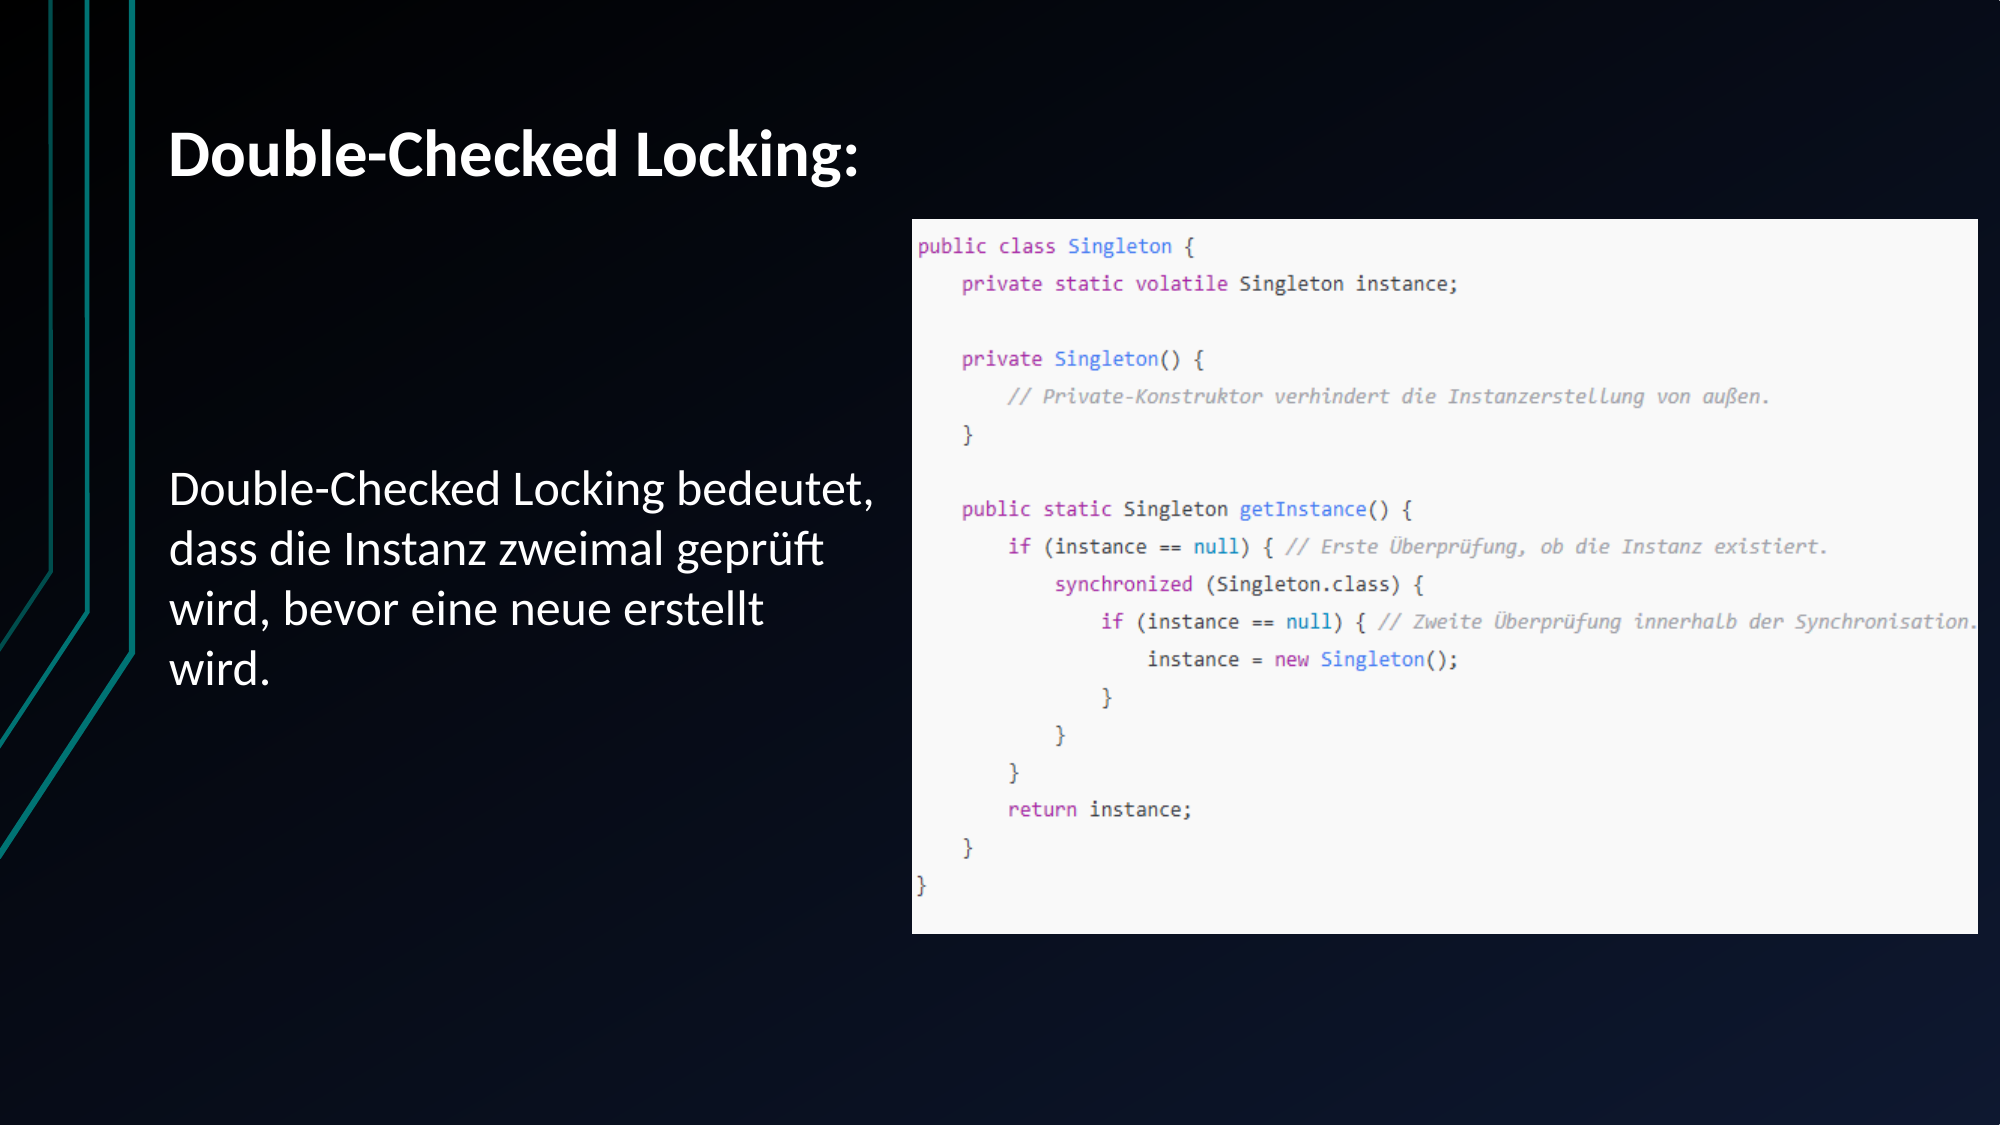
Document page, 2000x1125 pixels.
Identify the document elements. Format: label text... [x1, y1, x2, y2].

text_box Double-Checked Locking bedeutet, dass die Instanz zweimal geprüft wird, bevor eine neue erstellt wird. [154, 448, 894, 703]
text_box Double-Checked Locking: [154, 42, 1586, 198]
picture [911, 219, 1979, 935]
